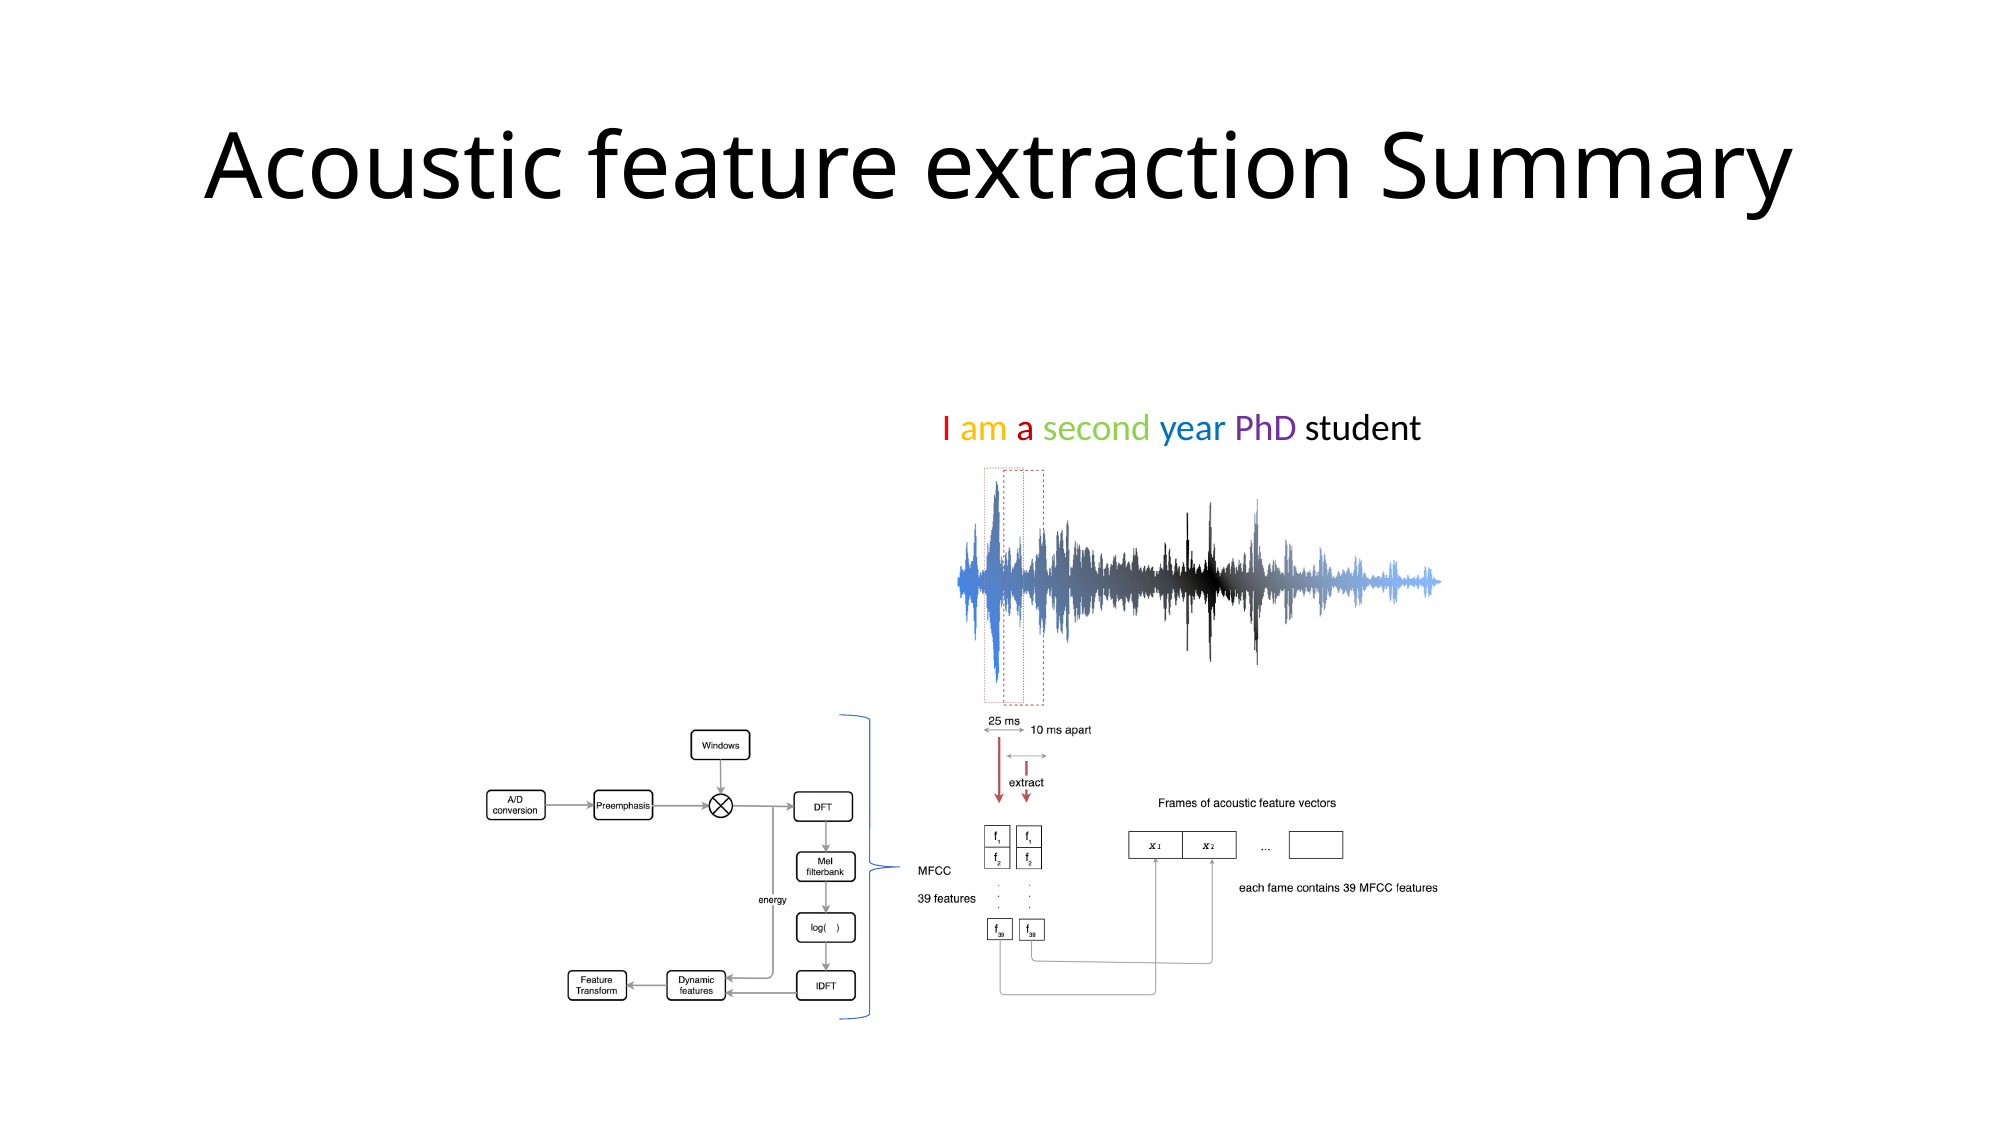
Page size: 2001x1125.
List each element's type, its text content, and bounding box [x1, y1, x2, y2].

picture [481, 459, 1530, 1007]
text_box [839, 999, 871, 1020]
title Acoustic feature extraction Summary [137, 59, 1863, 278]
list I am a second year PhD student [736, 400, 1637, 443]
